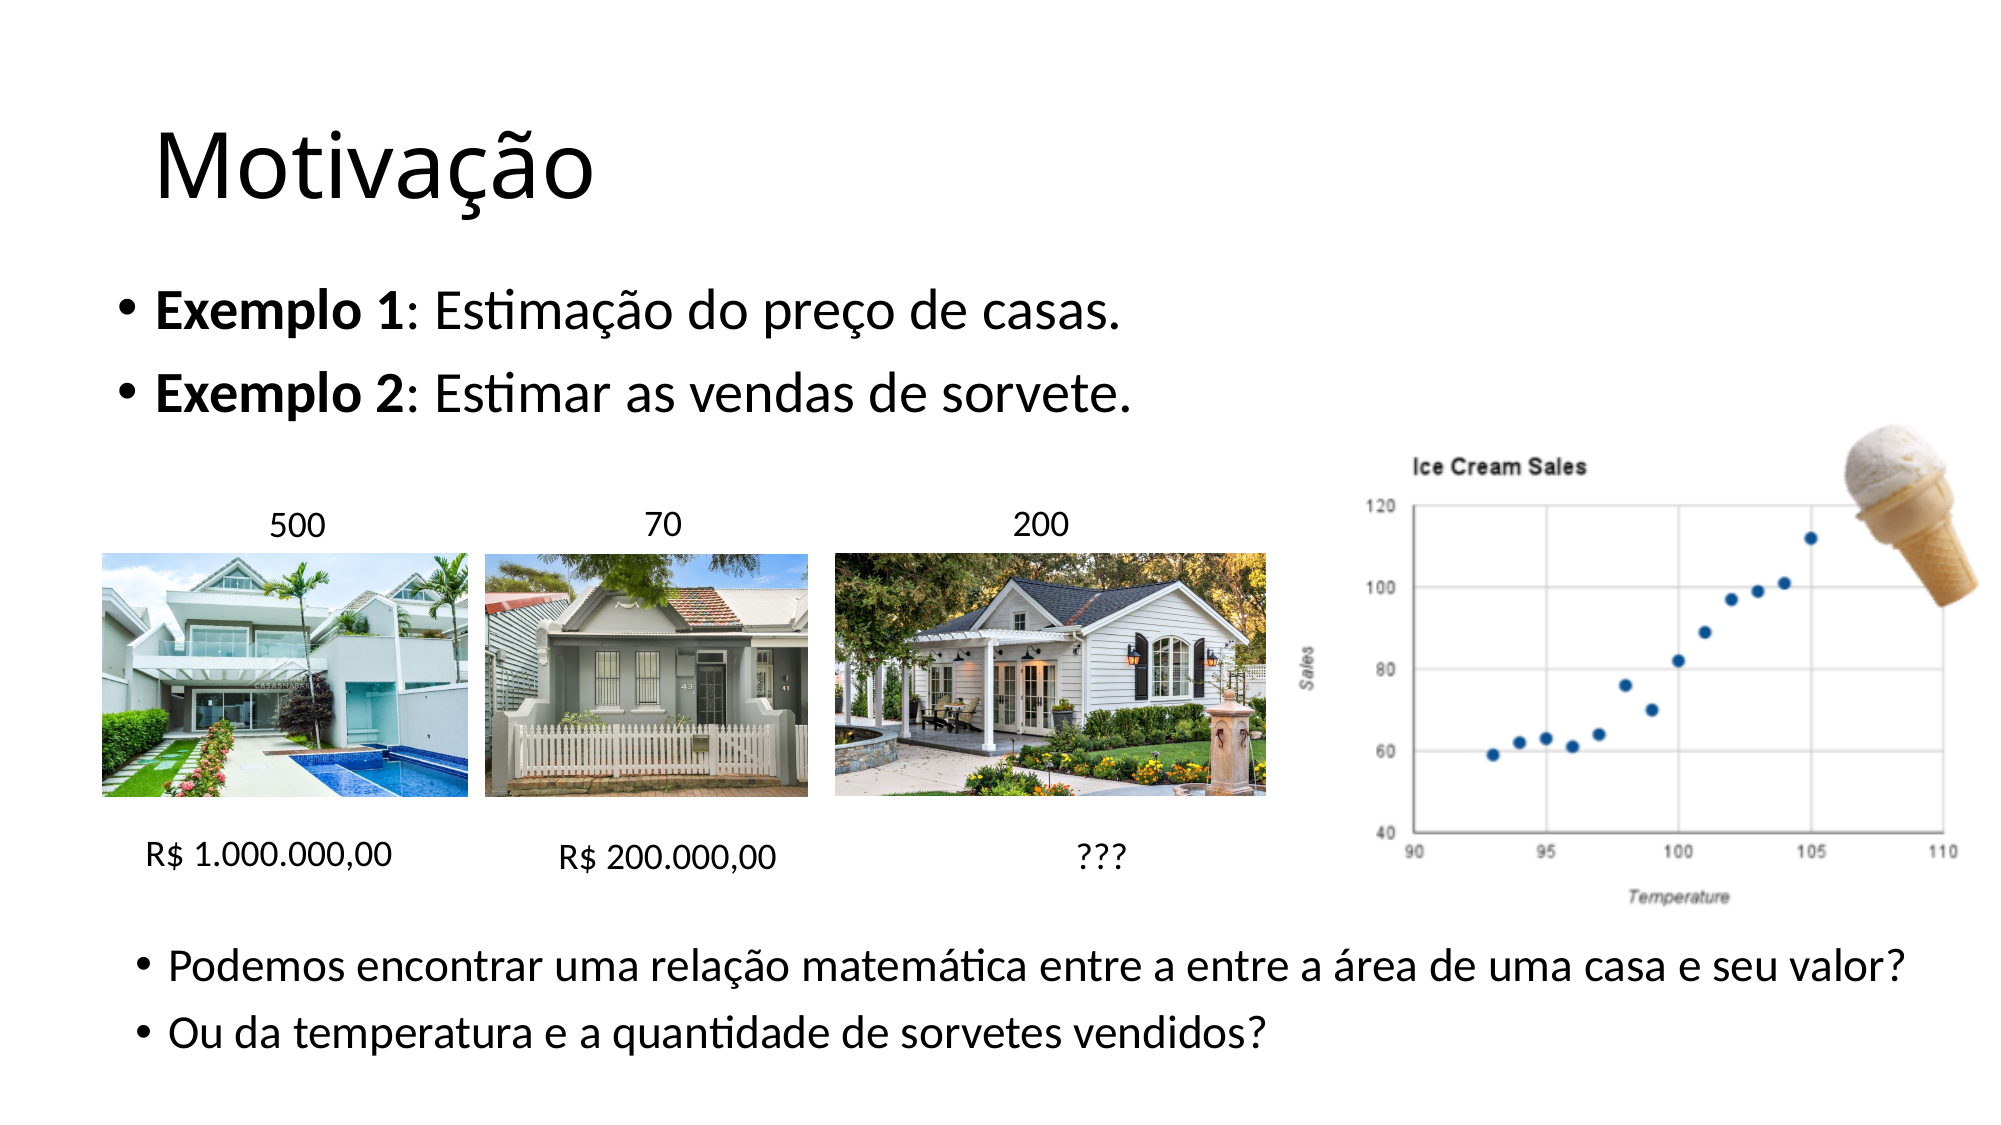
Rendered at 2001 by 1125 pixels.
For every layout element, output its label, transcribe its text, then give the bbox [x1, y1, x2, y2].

picture [102, 553, 468, 797]
picture [1279, 419, 1986, 929]
title Motivação [137, 59, 1863, 278]
list Exemplo 1: Estimação do preço de casas. Exemplo 2: Estimar as vendas de sorvete. [102, 271, 1828, 448]
text_box ??? [867, 824, 1279, 885]
text_box Podemos encontrar uma relação matemática entre a entre a área de uma casa e seu valor? Ou da temperatura e a quantidade de sorvetes vendidos? [120, 933, 1934, 1110]
picture [485, 554, 808, 797]
text_box R$ 200.000,00 [491, 824, 844, 885]
text_box R$ 1.000.000,00 [69, 821, 468, 882]
picture [835, 553, 1266, 796]
